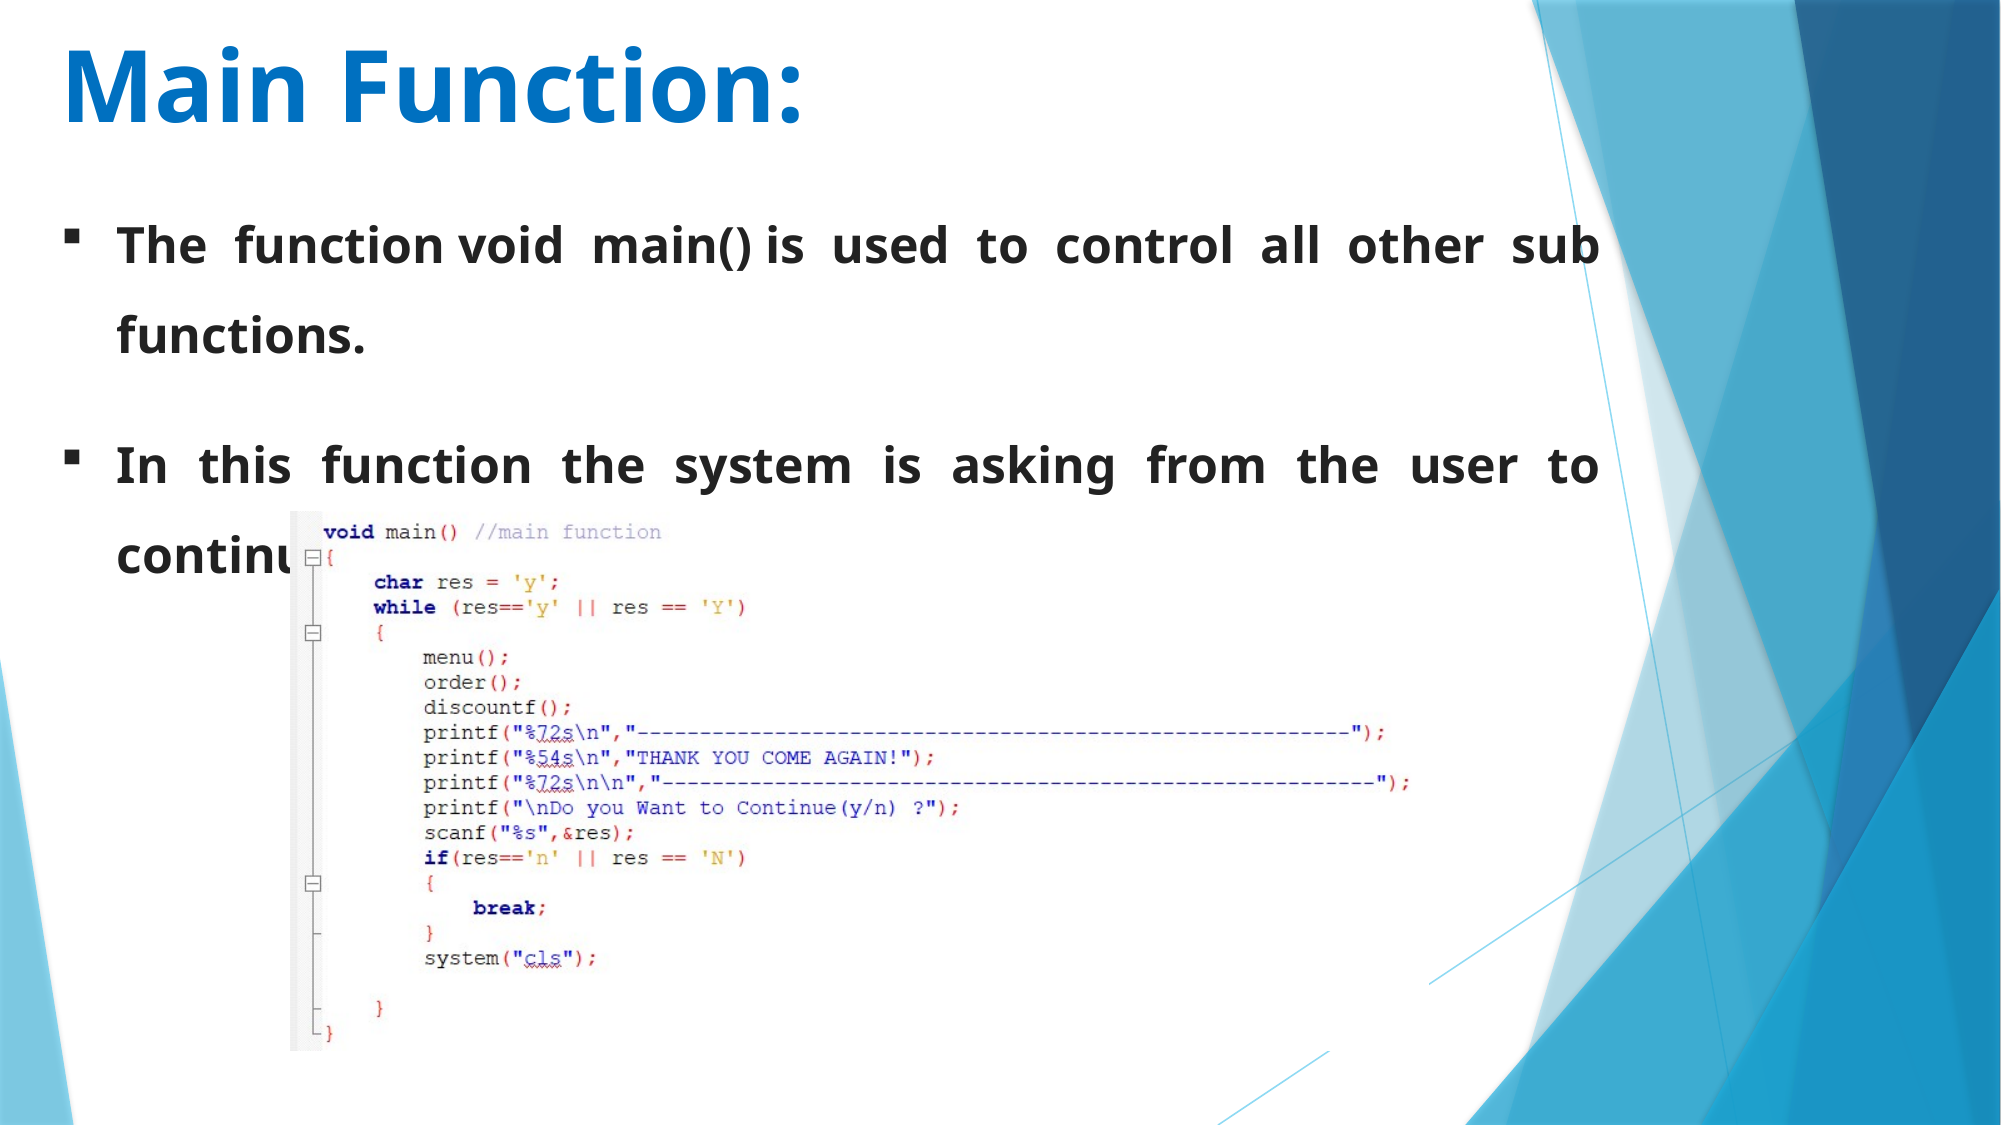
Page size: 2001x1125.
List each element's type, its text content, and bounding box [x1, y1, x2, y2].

picture [290, 511, 1429, 1051]
text_box Main Function: The function void main() is used to control all other sub functions. In this function the system is asking from the user to continue or end. [45, 94, 1617, 917]
